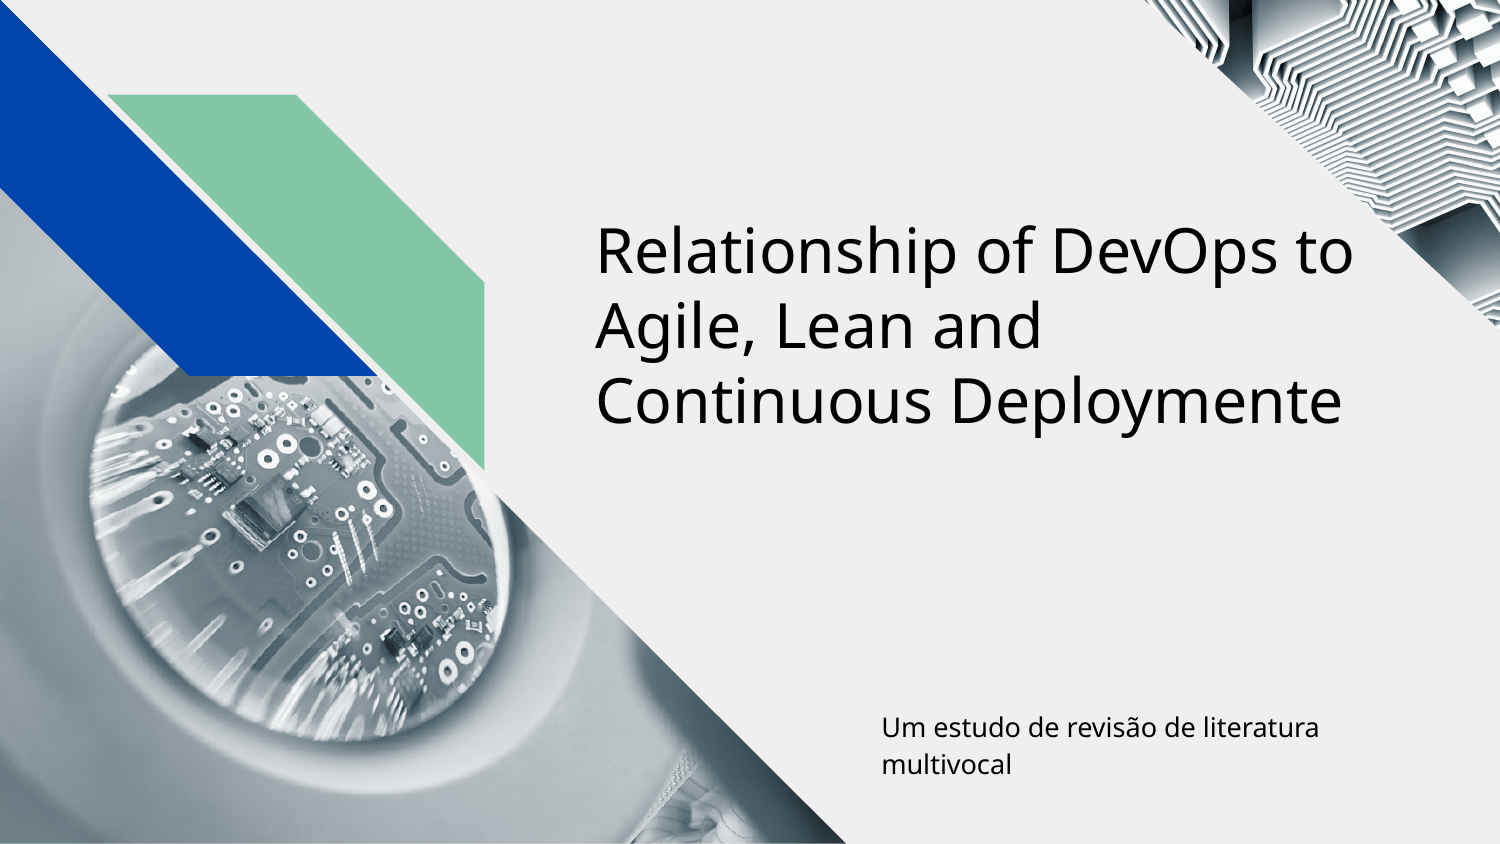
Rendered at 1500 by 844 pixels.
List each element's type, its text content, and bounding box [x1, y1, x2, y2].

title Relationship of DevOps to Agile, Lean and Continuous Deploymente [580, 195, 1404, 528]
picture [0, 189, 847, 844]
subtitle Um estudo de revisão de literatura multivocal [866, 690, 1436, 783]
picture [1144, 0, 1500, 331]
